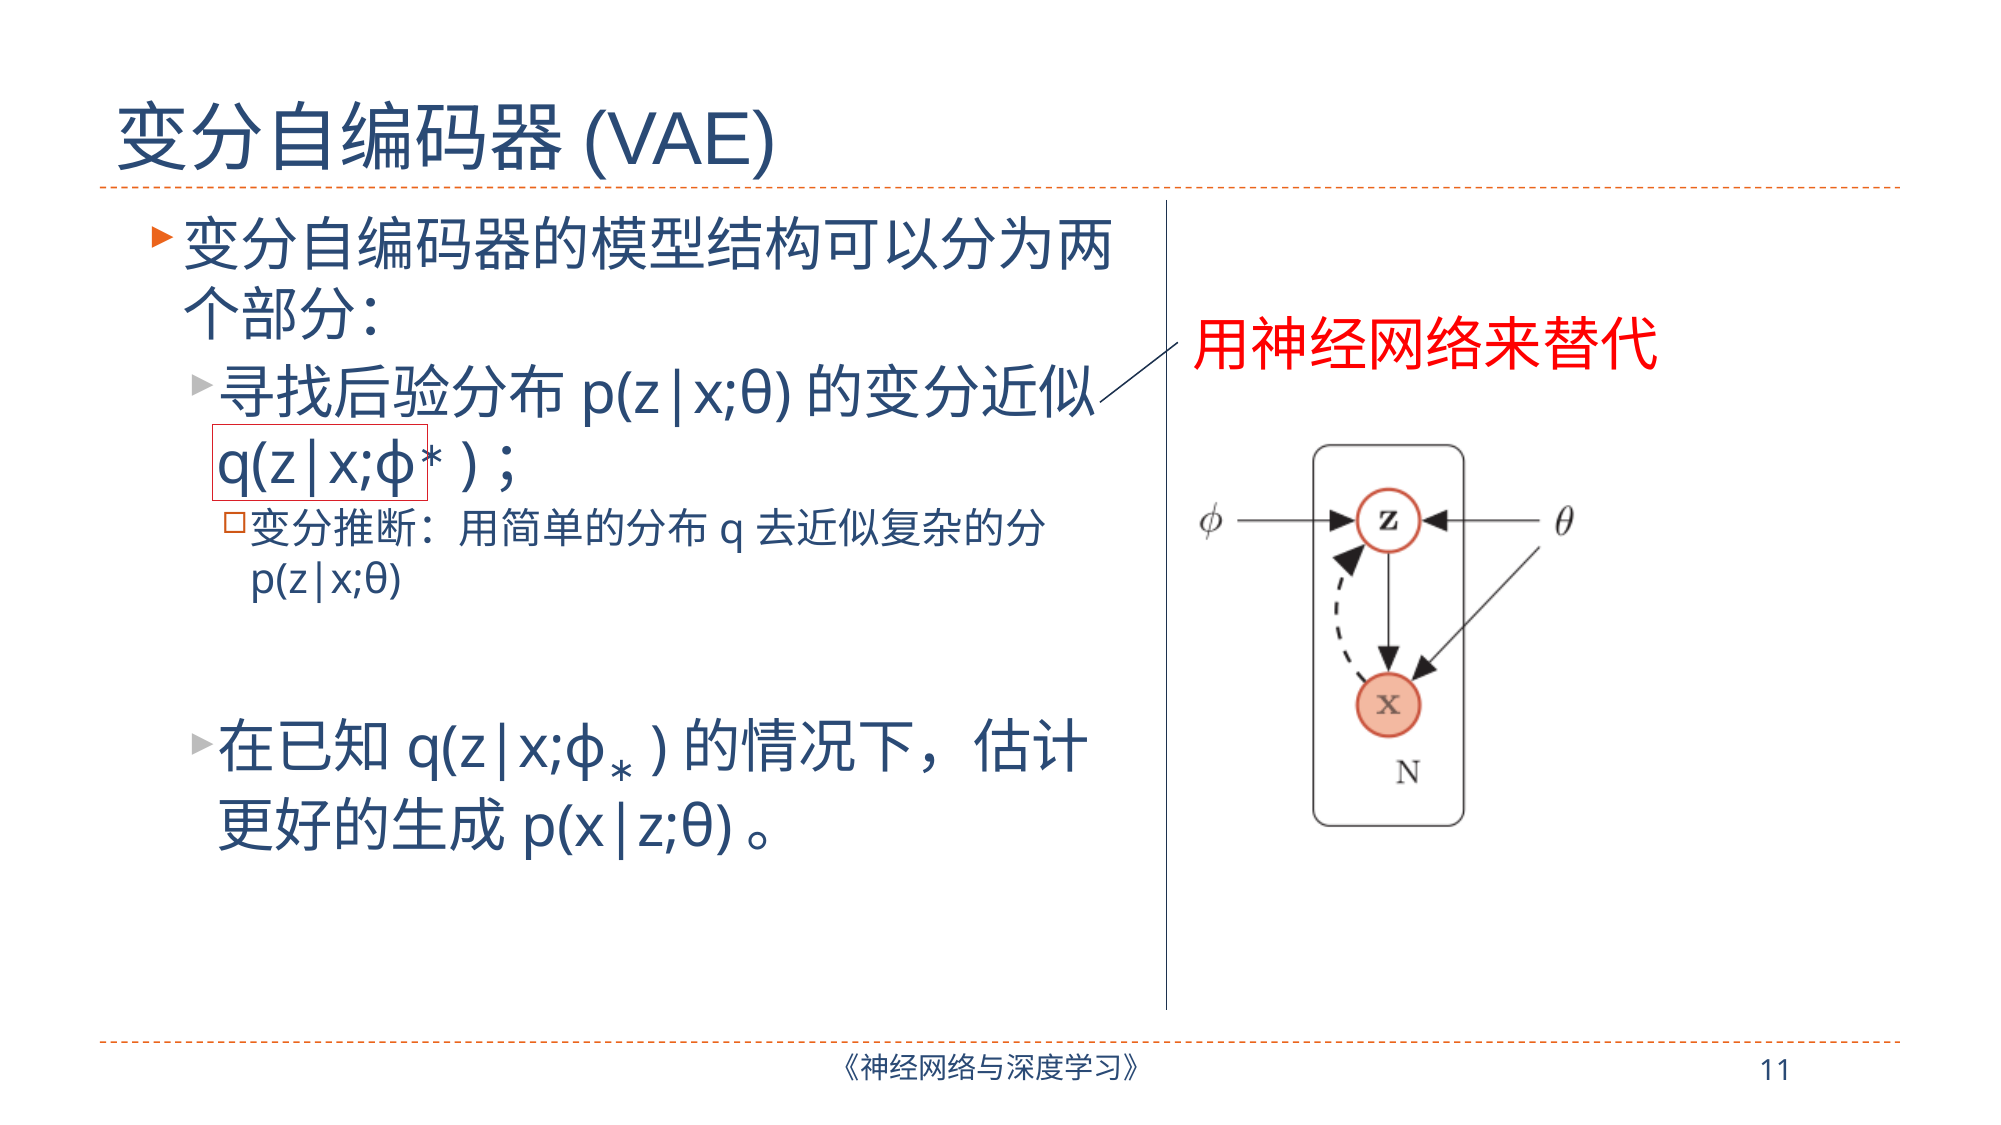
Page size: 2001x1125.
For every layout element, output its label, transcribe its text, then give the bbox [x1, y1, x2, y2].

title 变分自编码器(VAE) [99, 37, 1900, 188]
text_box 用神经网络来替代 [1177, 299, 1674, 385]
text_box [1099, 342, 1176, 403]
picture [1174, 424, 1618, 860]
text_box [212, 424, 428, 501]
list 变分自编码器的模型结构可以分为两个部分： 寻找后验分布p(z|x;θ)的变分近似q(z|x;ϕ∗ )； 变分推断：用简单的分布q去近似复杂的分p(z|x;θ) 在已知q(z|x;ϕ∗ )的情况下，估计更好的生成p(x|z;θ)。 [99, 200, 1134, 1010]
